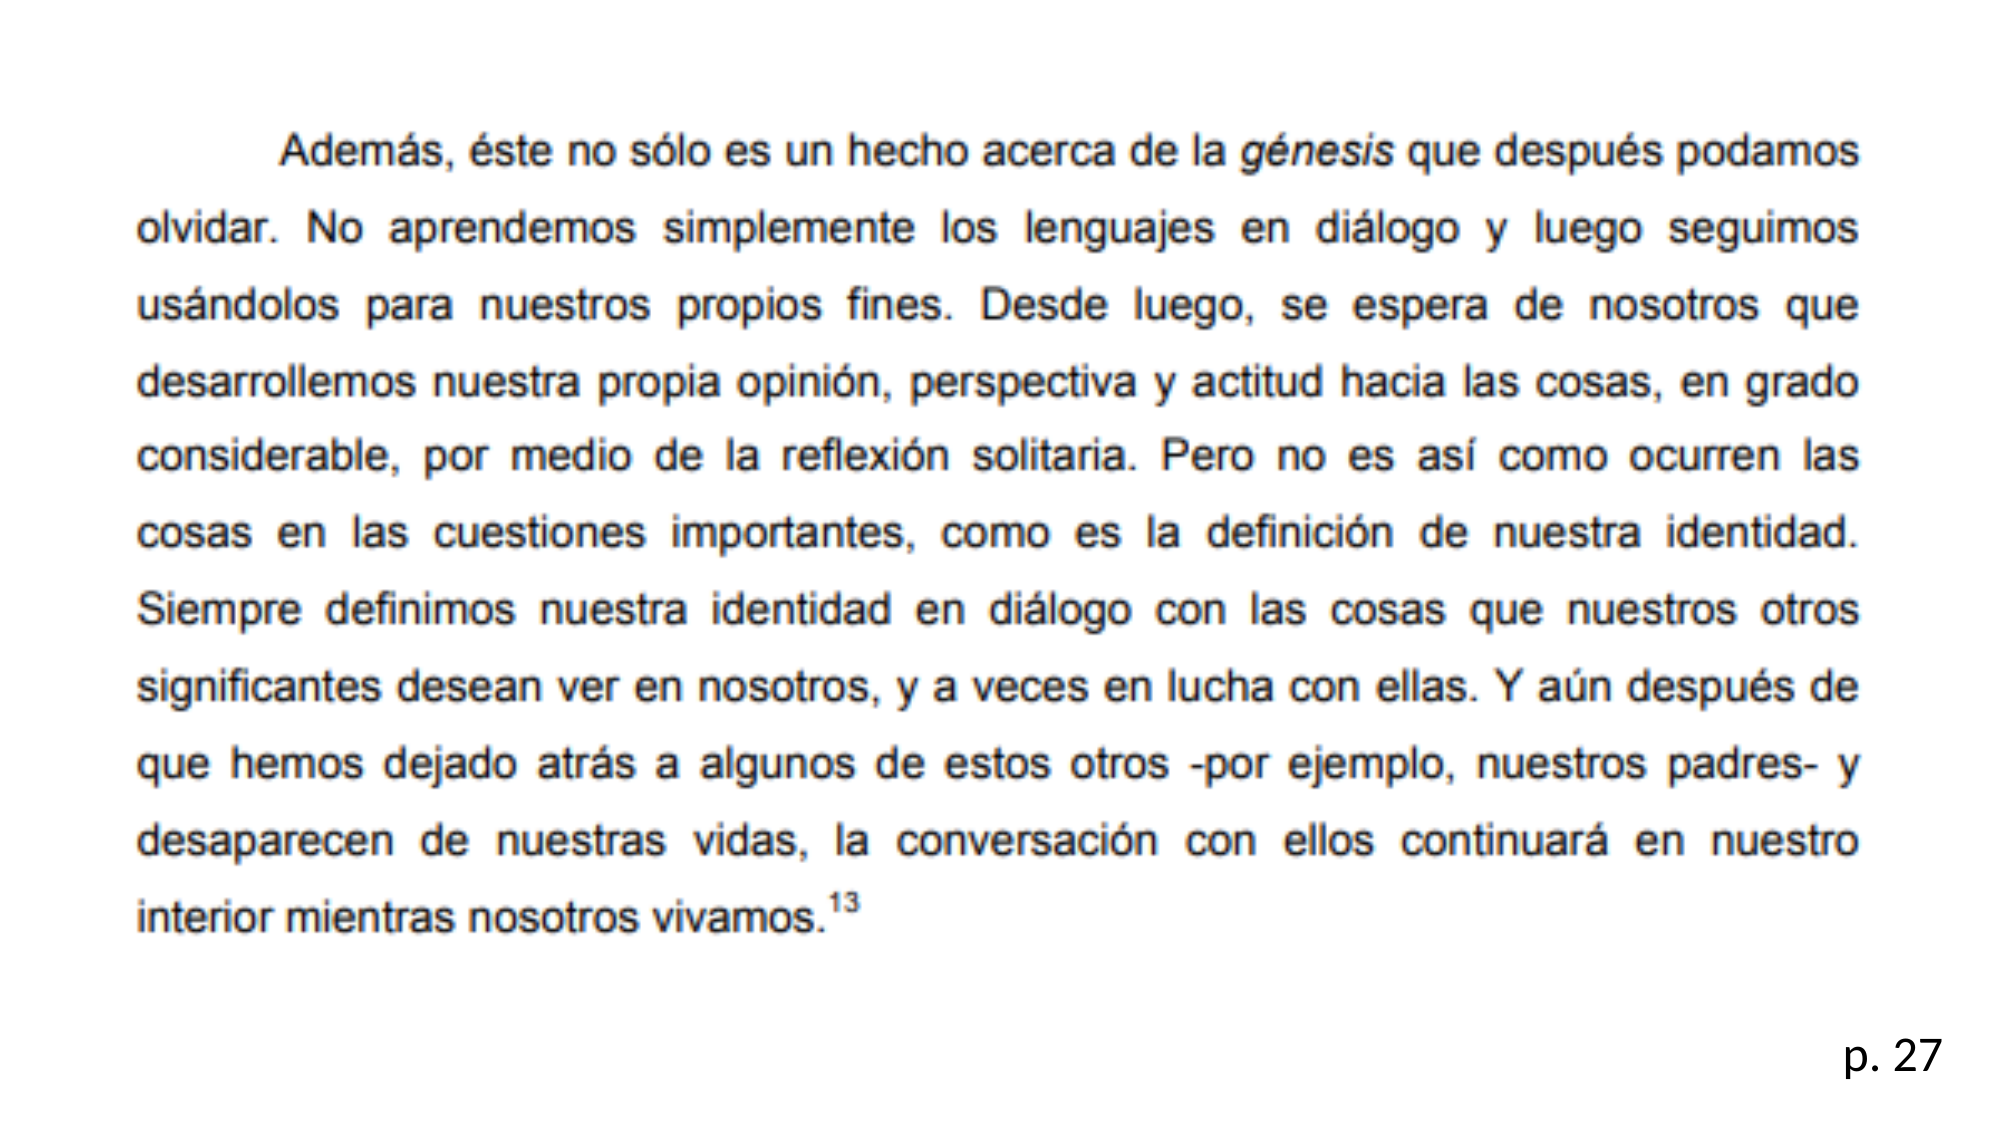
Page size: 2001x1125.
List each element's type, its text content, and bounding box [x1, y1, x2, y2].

picture [62, 113, 1936, 950]
text_box p. 27 [1827, 1014, 1971, 1089]
